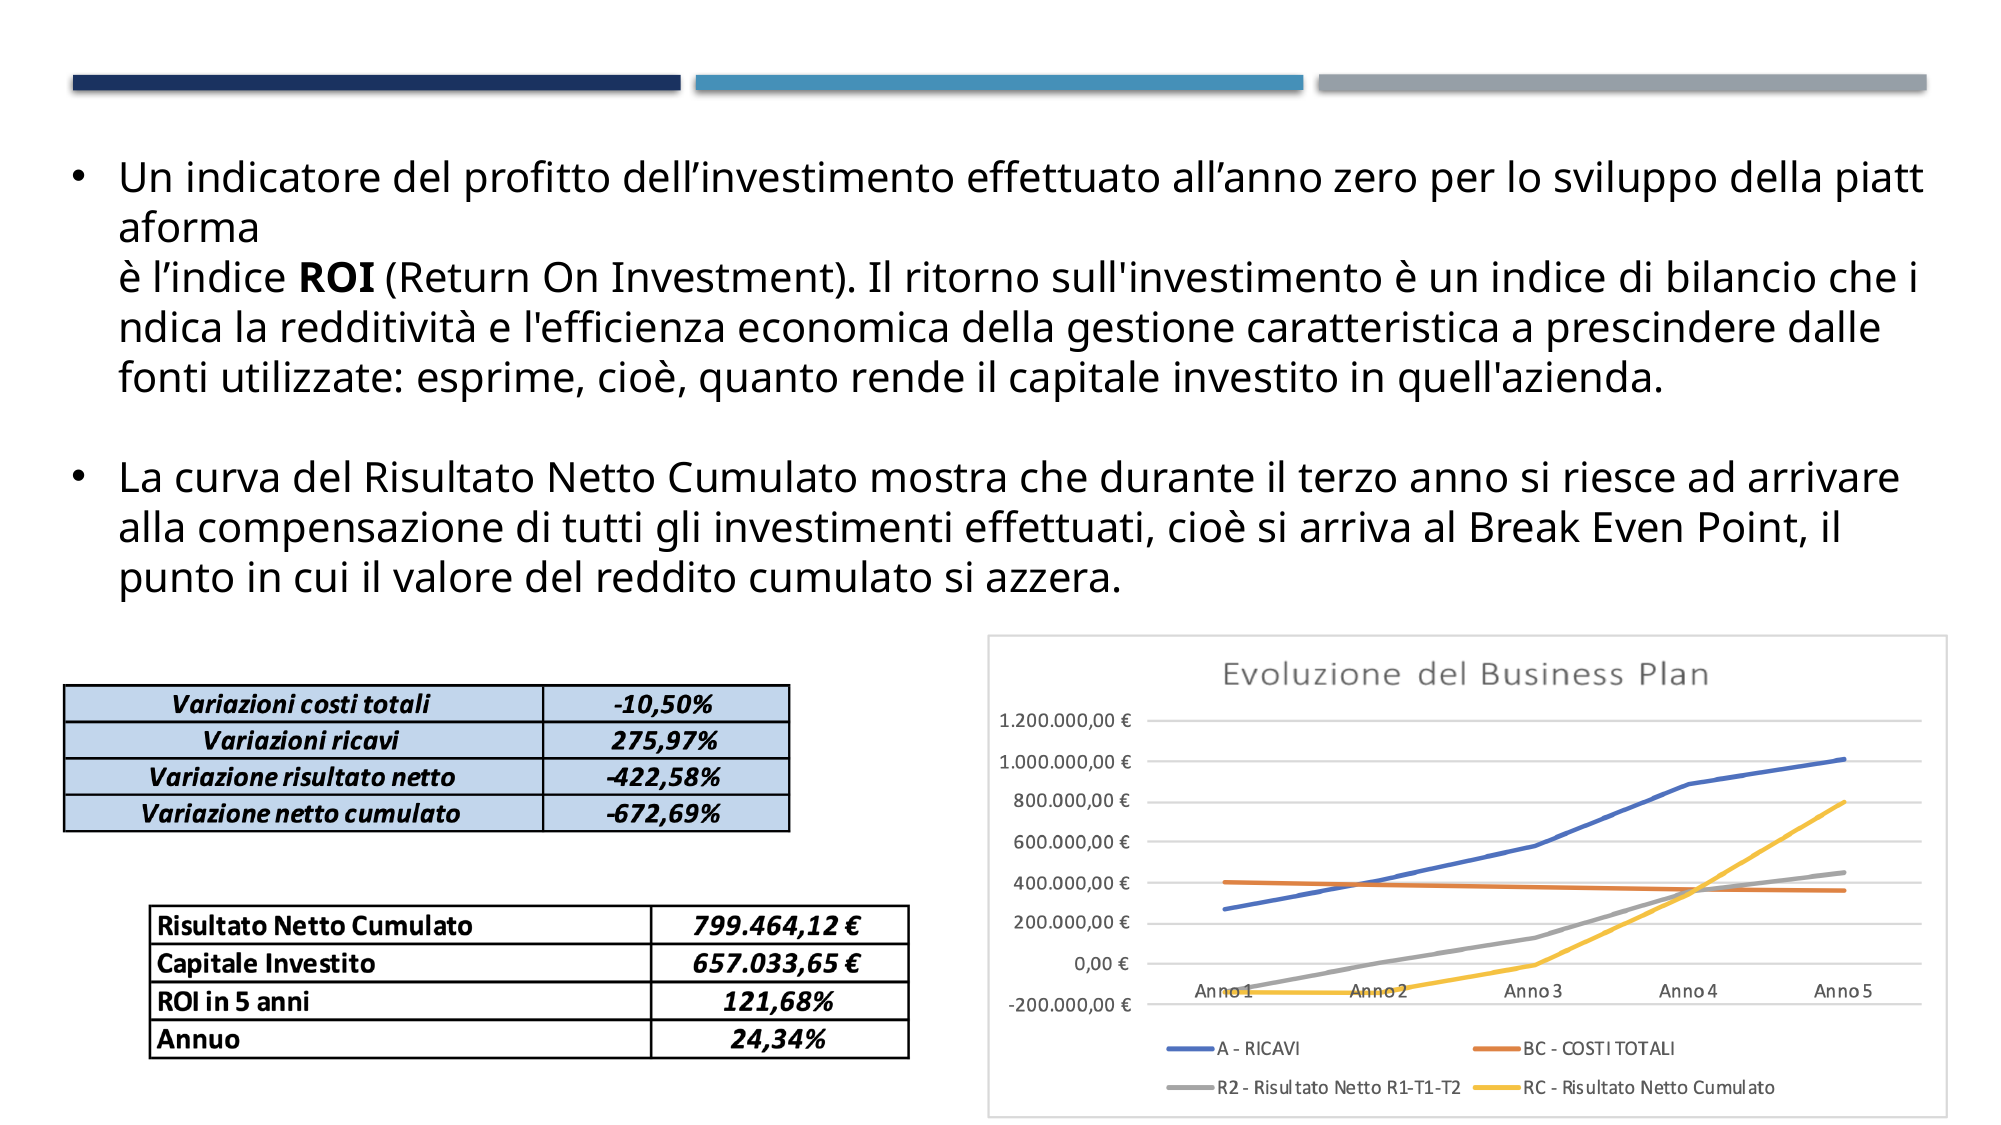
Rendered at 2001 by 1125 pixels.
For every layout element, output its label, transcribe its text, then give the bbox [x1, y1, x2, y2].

text_box Un indicatore del profitto dell’investimento effettuato all’anno zero per lo sviluppo della piattaforma è l’indice ROI (Return On Investment). Il ritorno sull'investimento è un indice di bilancio che indica la redditività e l'efficienza economica della gestione caratteristica a prescindere dalle fonti utilizzate: esprime, cioè, quanto rende il capitale investito in quell'azienda. La curva del Risultato Netto Cumulato mostra che durante il terzo anno si riesce ad arrivare alla compensazione di tutti gli investimenti effettuati, cioè si arriva al Break Even Point, il punto in cui il valore del reddito cumulato si azzera. [56, 142, 1944, 658]
picture [56, 676, 803, 844]
picture [143, 897, 916, 1067]
picture [982, 623, 1956, 1125]
